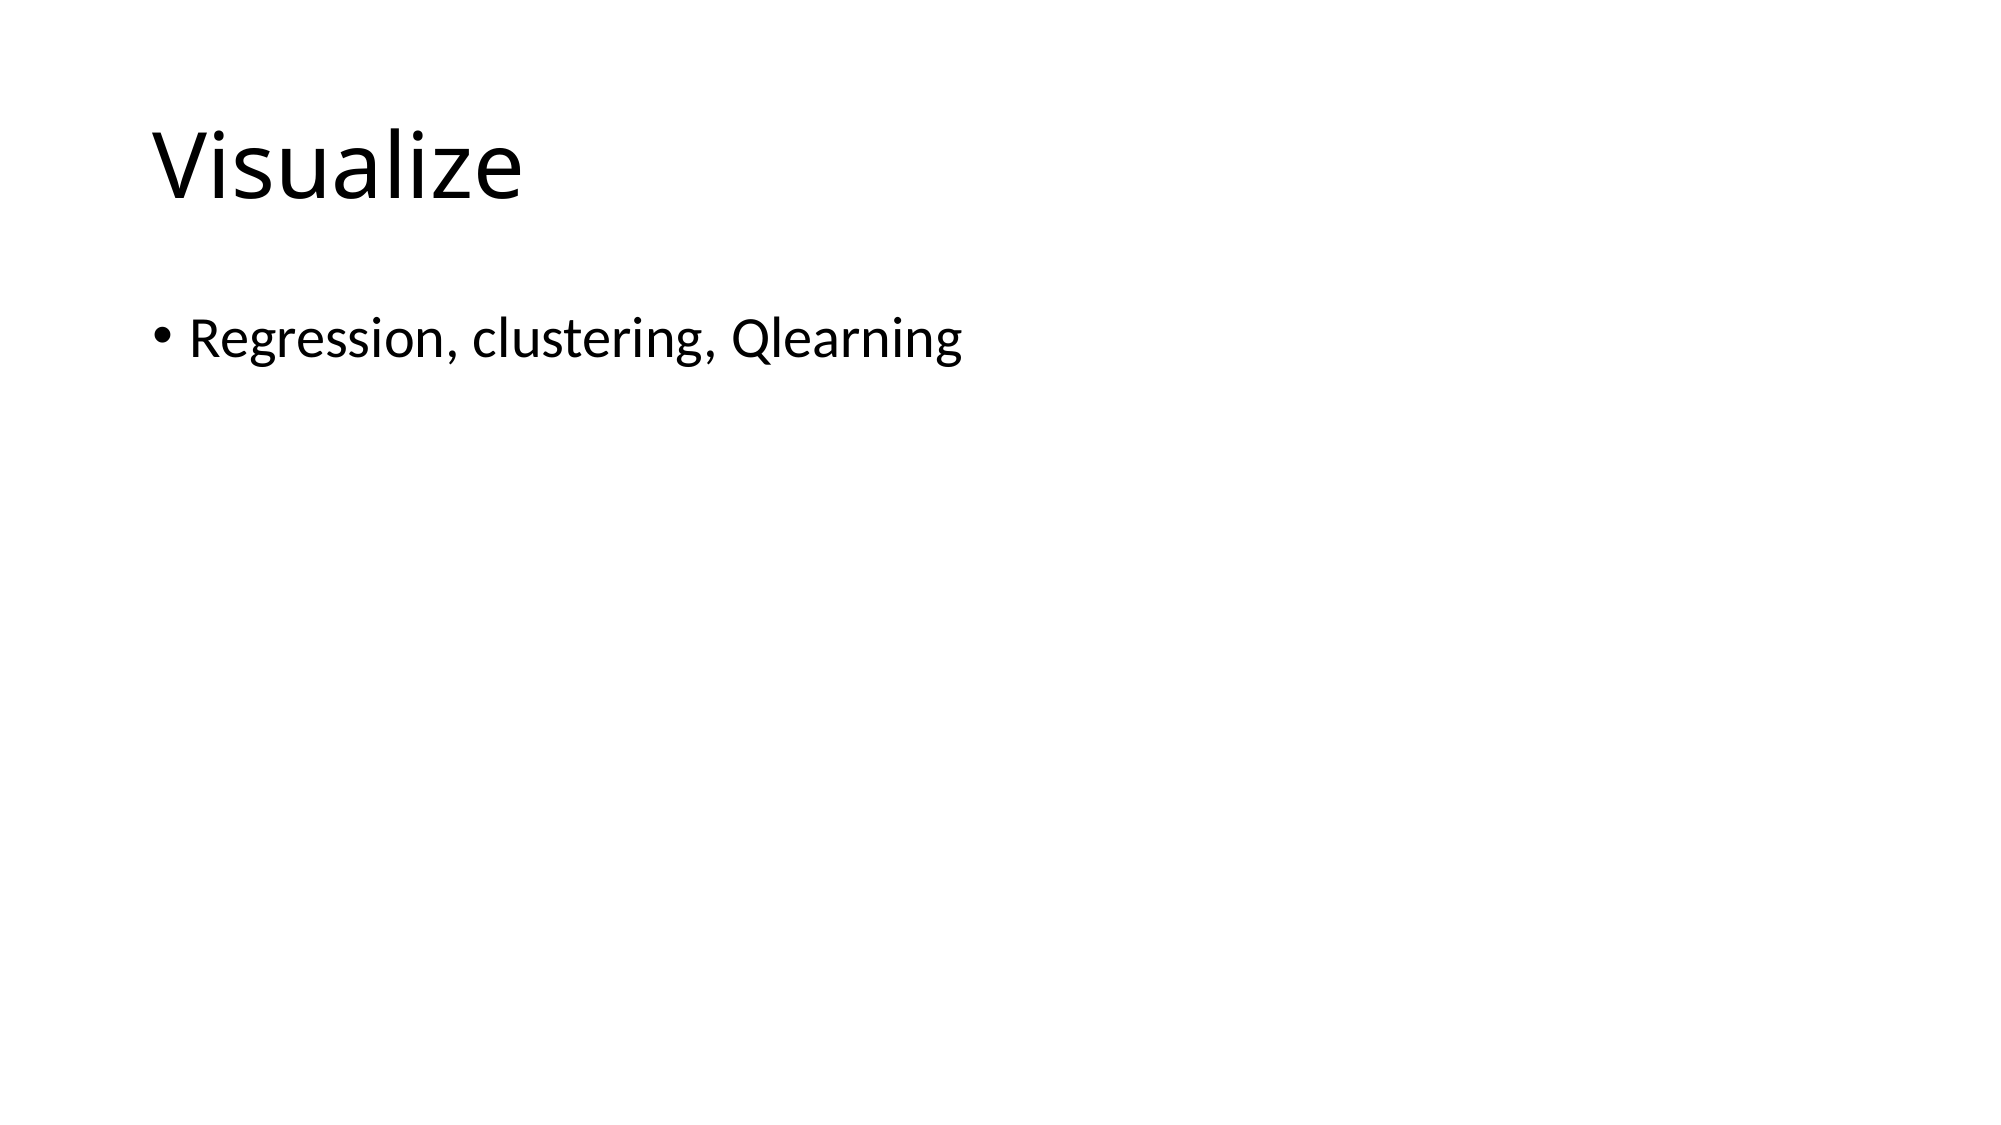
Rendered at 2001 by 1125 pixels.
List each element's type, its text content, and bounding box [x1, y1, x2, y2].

list Regression, clustering, Qlearning [137, 299, 1863, 1014]
title Visualize [137, 59, 1863, 278]
